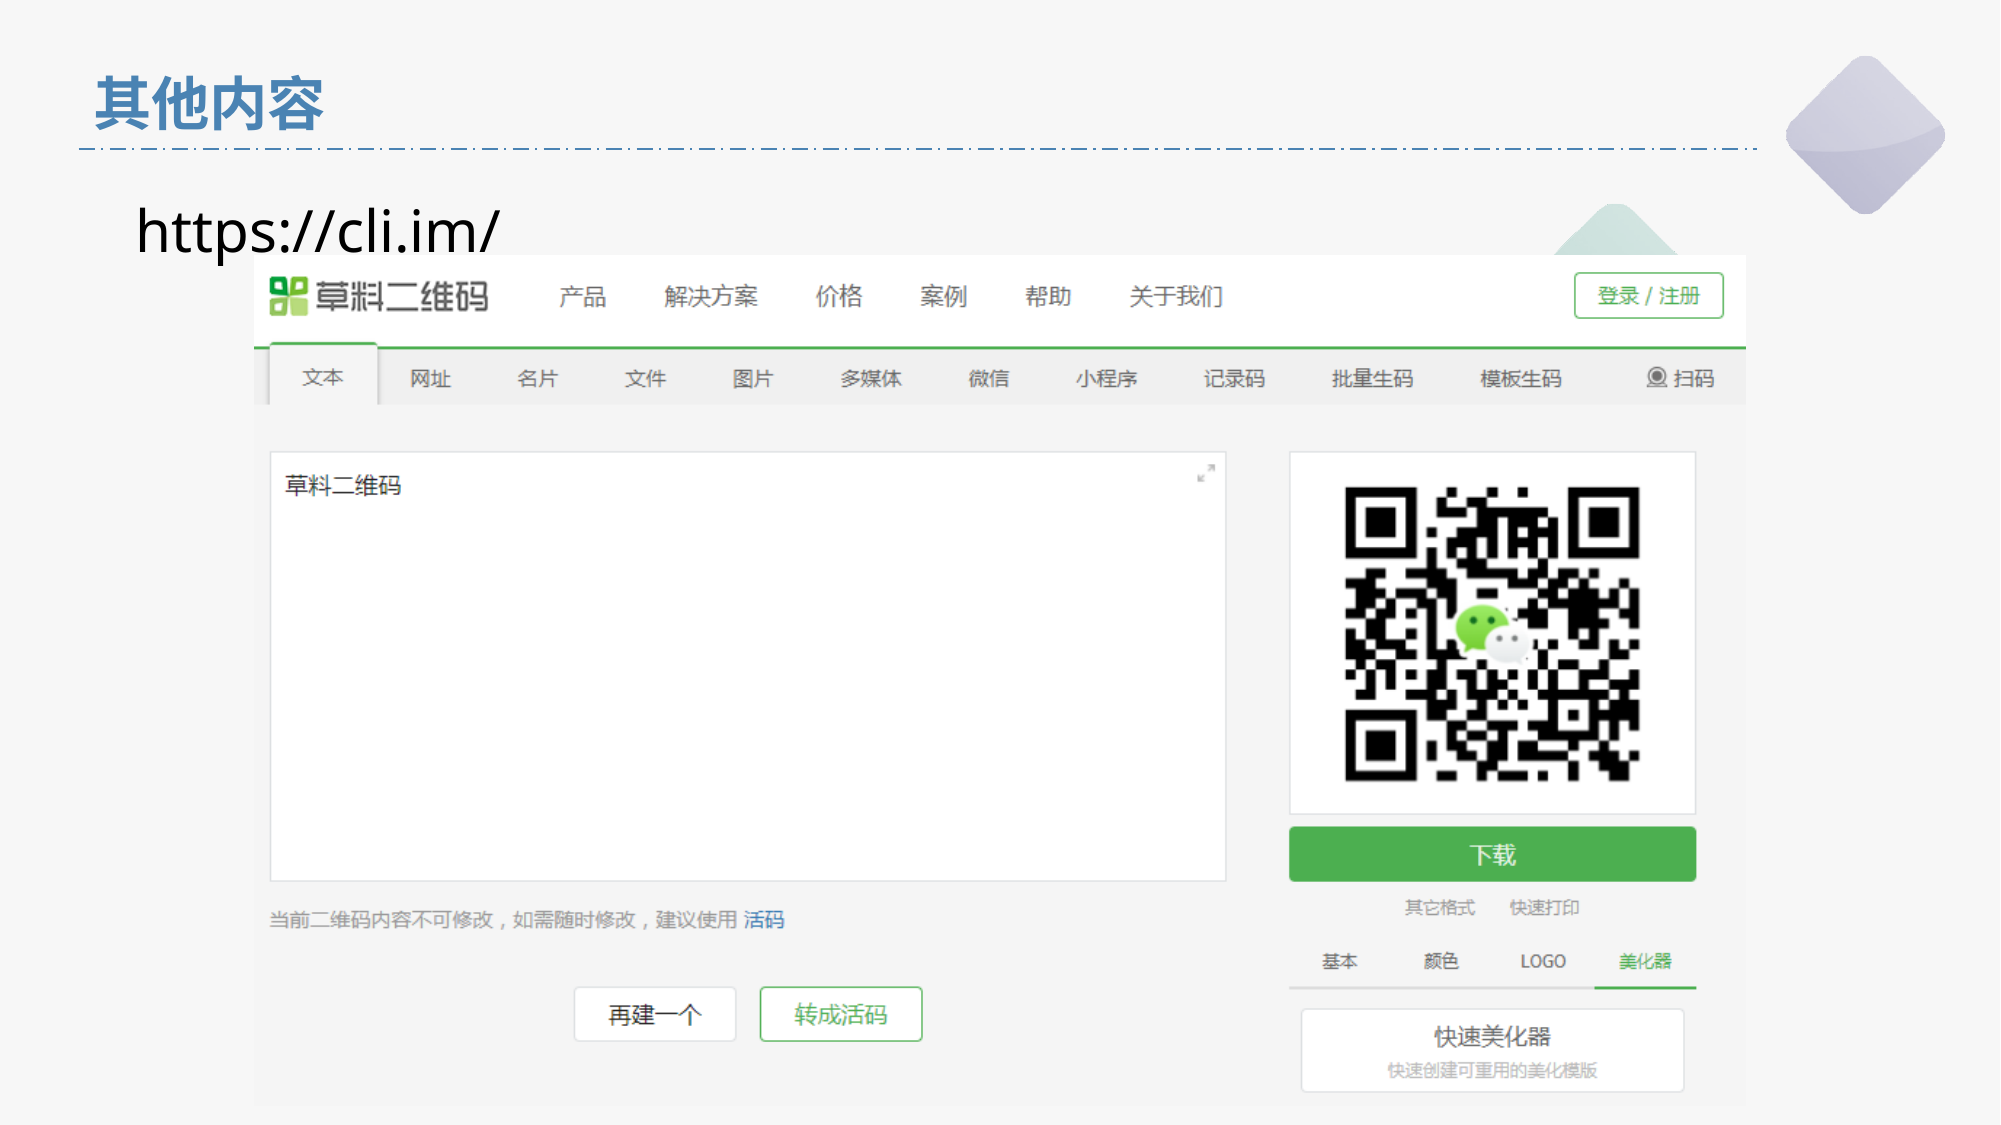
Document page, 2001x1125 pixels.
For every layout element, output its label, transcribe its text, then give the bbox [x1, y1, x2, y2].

picture [1780, 49, 1951, 220]
text_box 其他内容 [78, 60, 646, 145]
picture [254, 195, 1746, 1106]
text_box https://cli.im/ [120, 186, 1567, 272]
